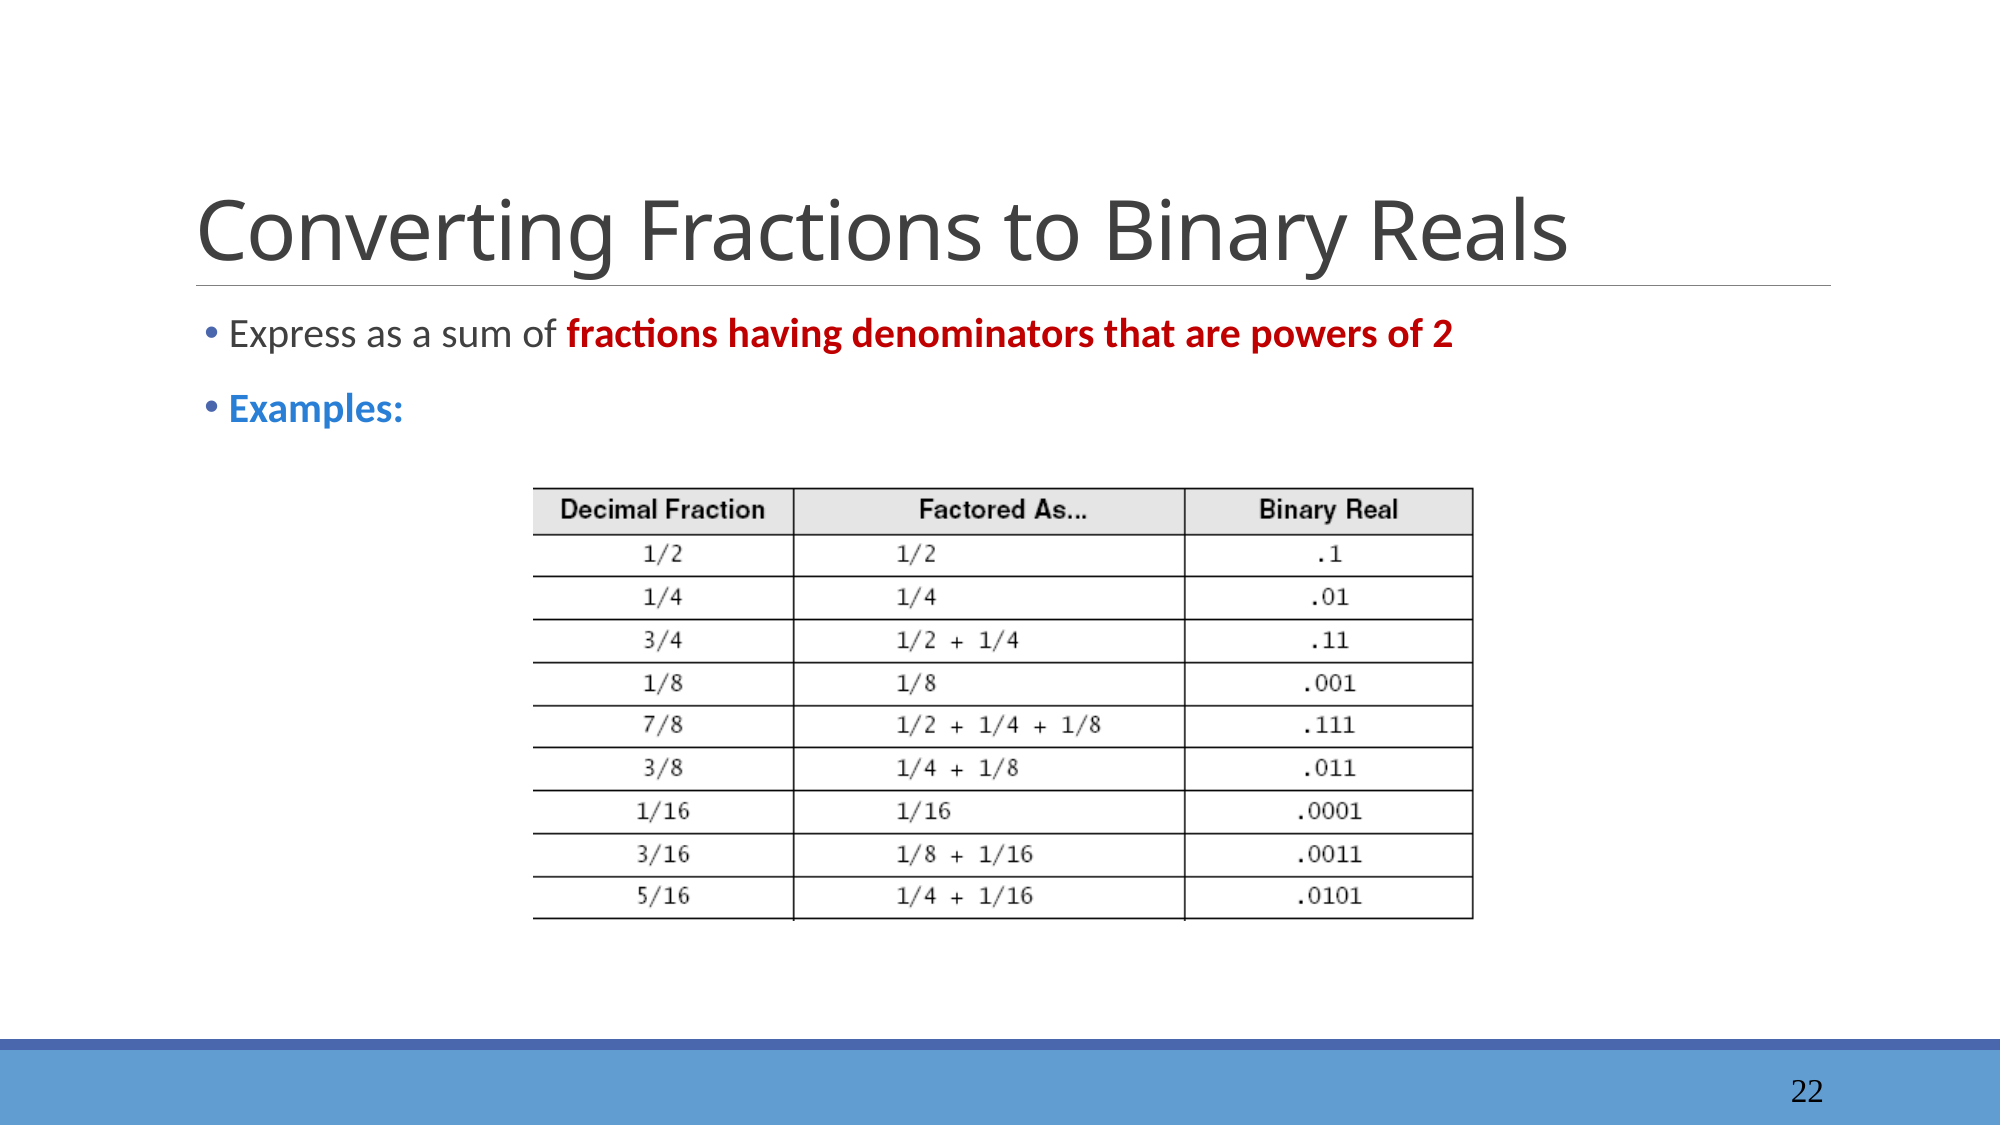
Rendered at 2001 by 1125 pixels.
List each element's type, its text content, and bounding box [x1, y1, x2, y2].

list Express as a sum of fractions having denominators that are powers of 2 Examples: [204, 304, 1855, 965]
slide_number 23 [1624, 1059, 1840, 1120]
title Converting Fractions to Binary Reals [180, 47, 1830, 285]
picture [532, 484, 1481, 922]
